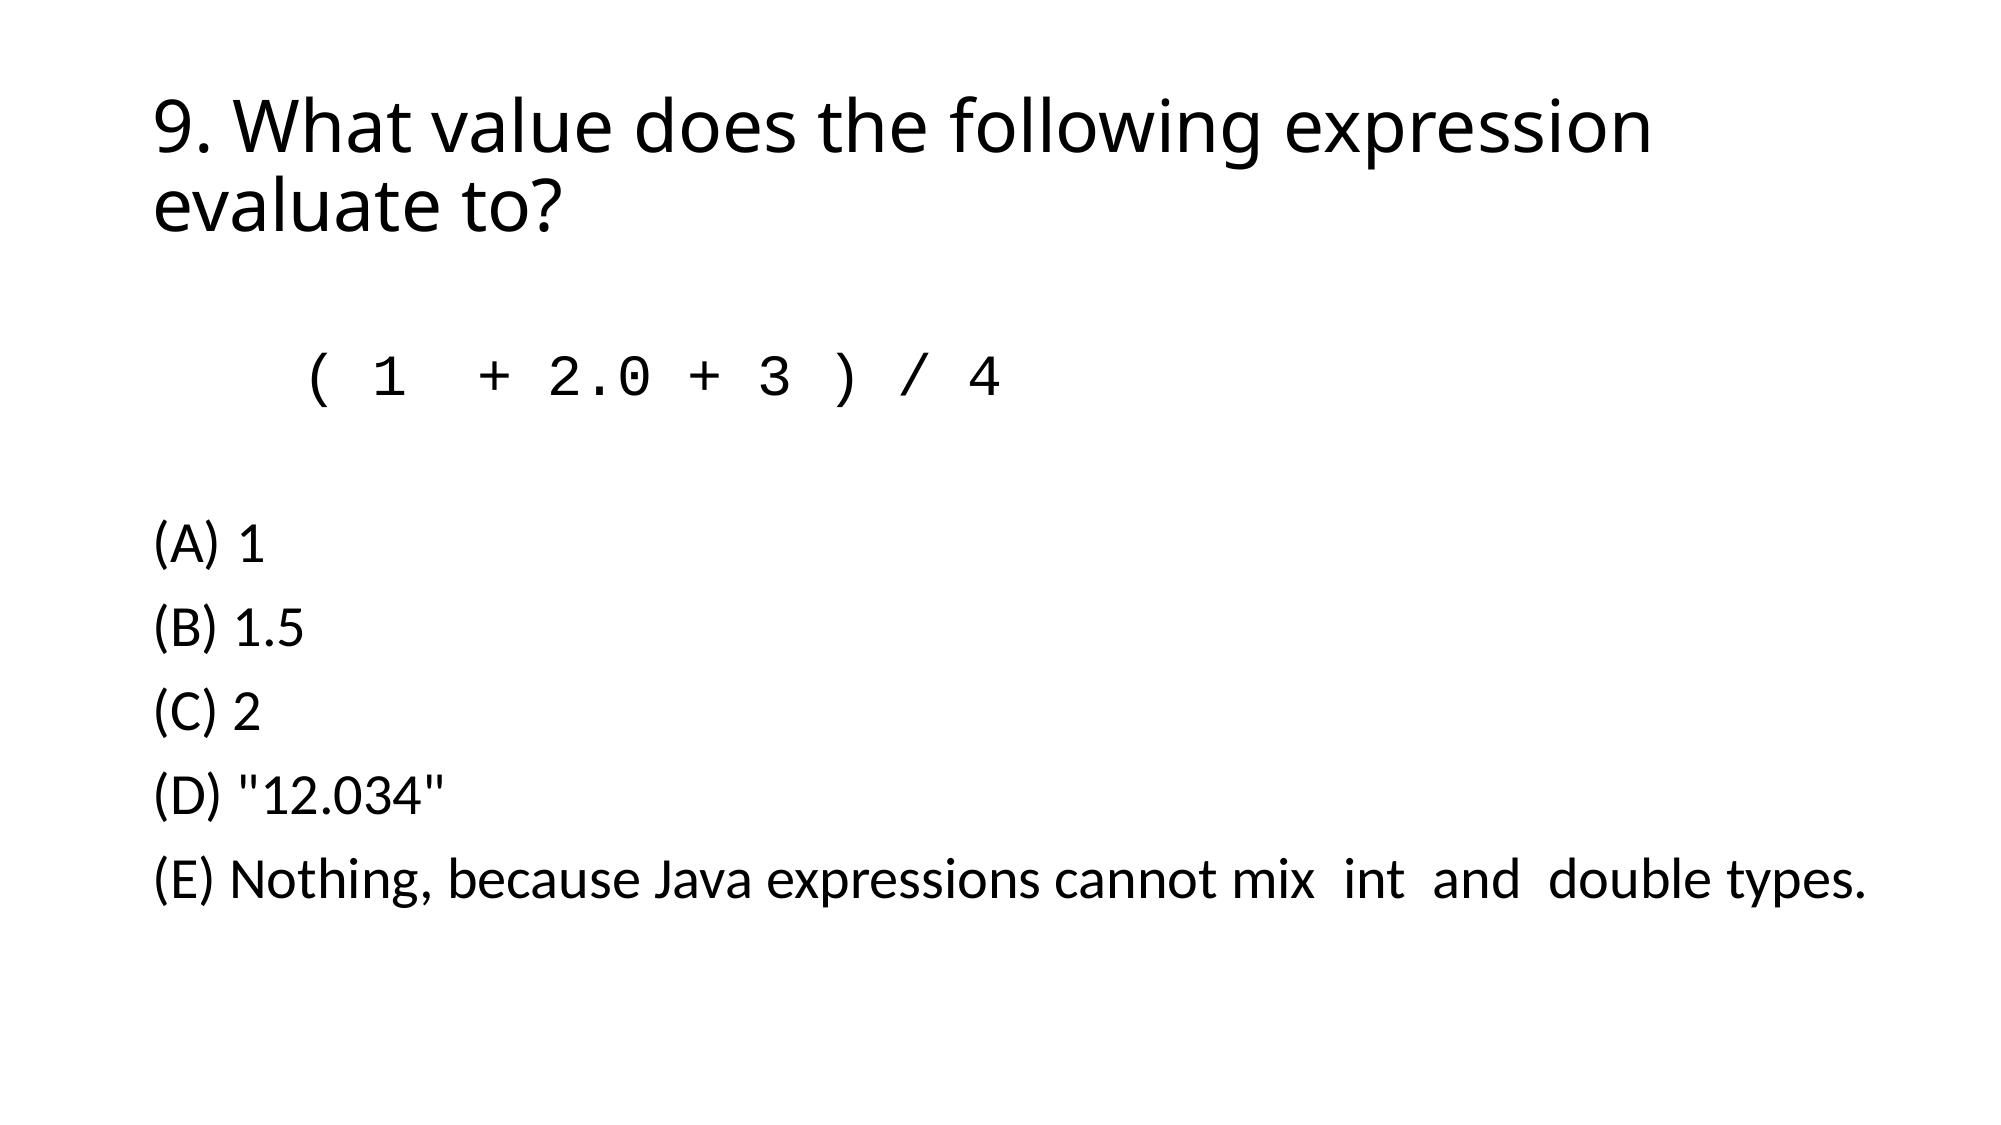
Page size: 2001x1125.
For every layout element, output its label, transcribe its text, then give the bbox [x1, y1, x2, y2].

title 9. What value does the following expression evaluate to? [137, 59, 1863, 278]
list ( 1 + 2.0 + 3 ) / 4 1 (B) 1.5 (C) 2 (D) "12.034" (E) Nothing, because Java expressions cannot mix int and double types. [137, 337, 1897, 1014]
